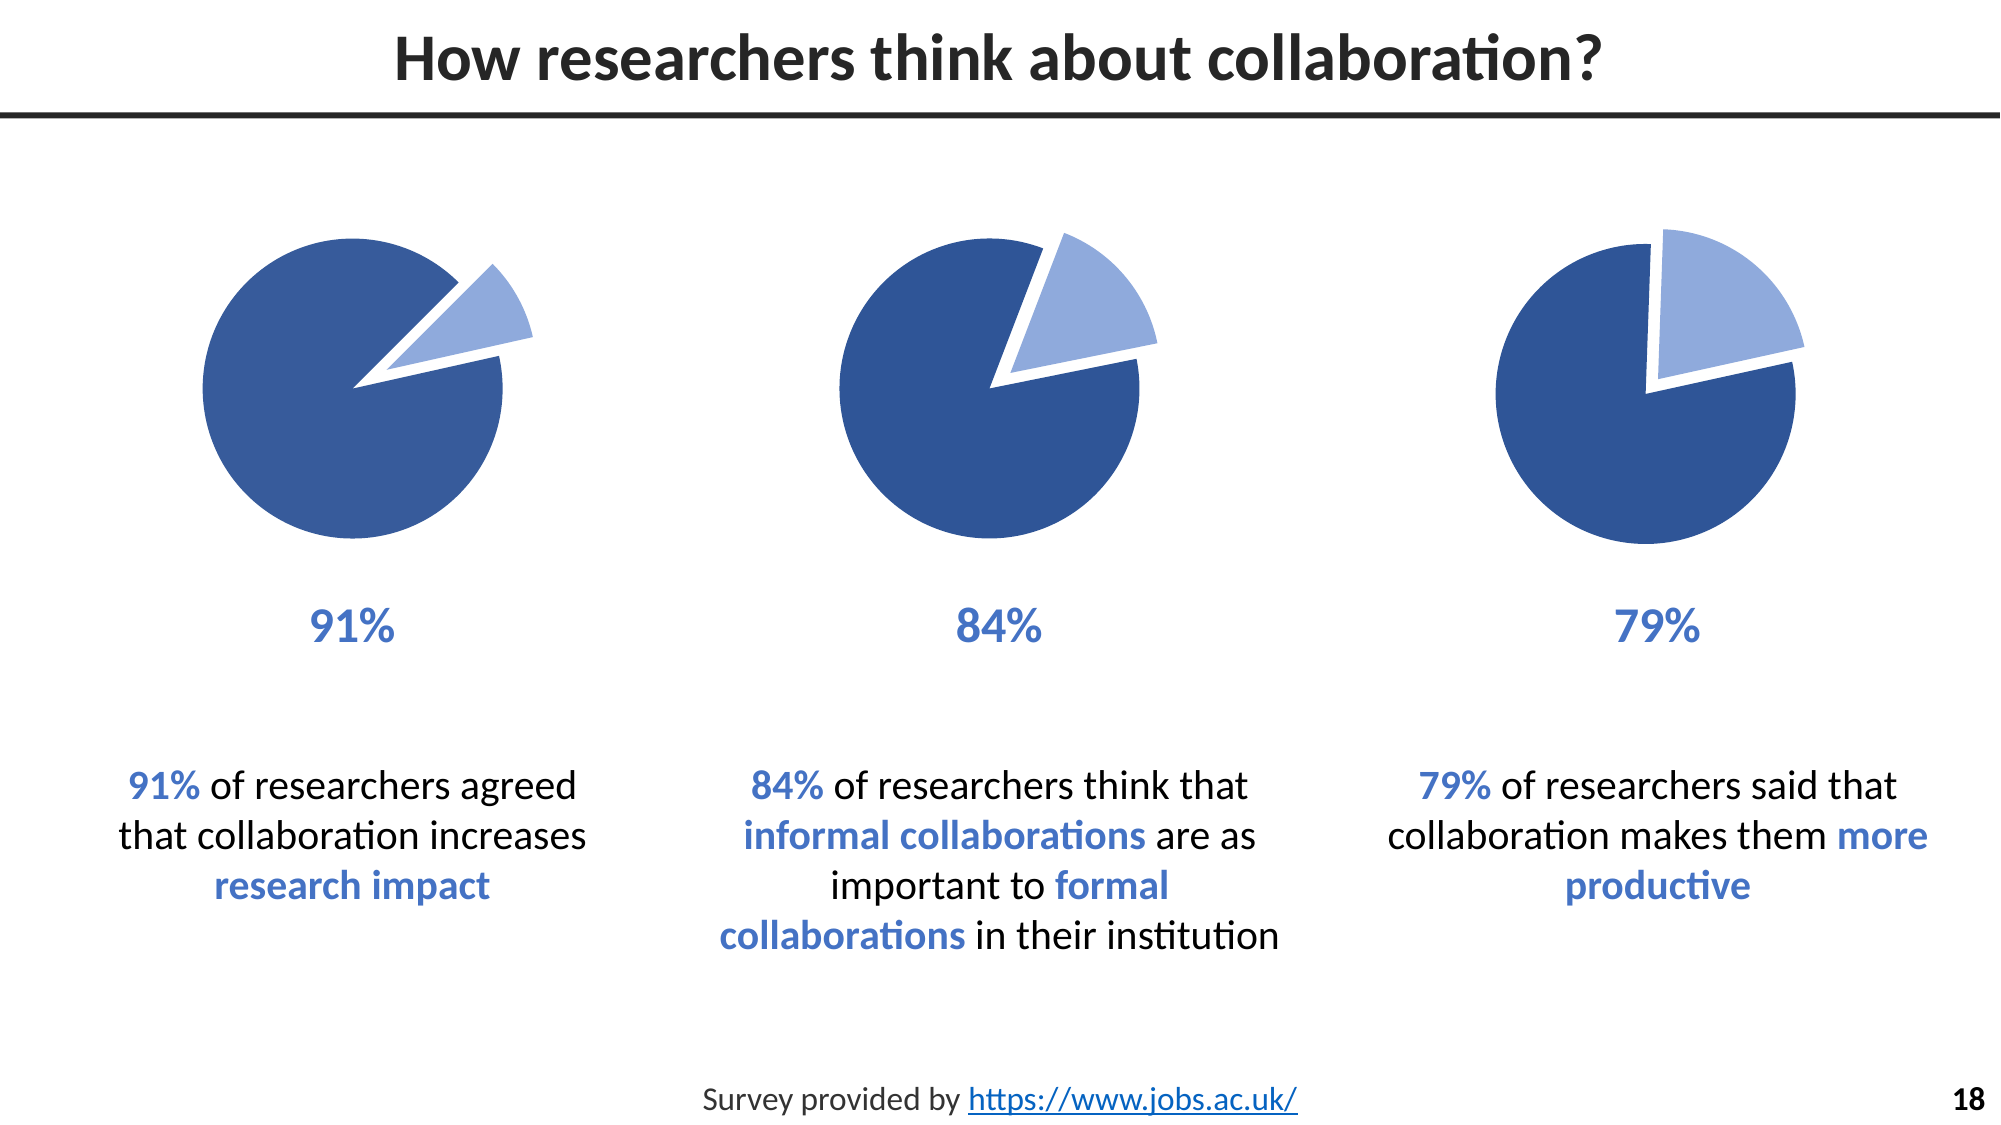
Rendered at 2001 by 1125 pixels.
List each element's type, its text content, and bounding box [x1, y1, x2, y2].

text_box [1494, 230, 1810, 543]
text_box 84% of researchers think that informal collaborations are as important to formal collaborations in their institution [699, 750, 1300, 966]
text_box 91% [293, 585, 412, 661]
text_box 84% [941, 585, 1059, 661]
text_box 91% of researchers agreed that collaboration increases research impact [90, 750, 616, 916]
text_box 79% [1599, 585, 1717, 661]
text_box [200, 223, 539, 535]
text_box Survey provided by https://www.jobs.ac.uk/ [0, 1069, 1550, 1125]
title How researchers think about collaboration? [103, 15, 1897, 103]
text_box 79% of researchers said that collaboration makes them more productive [1358, 750, 1958, 916]
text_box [838, 225, 1162, 537]
slide_number 18 [1550, 1069, 2000, 1125]
